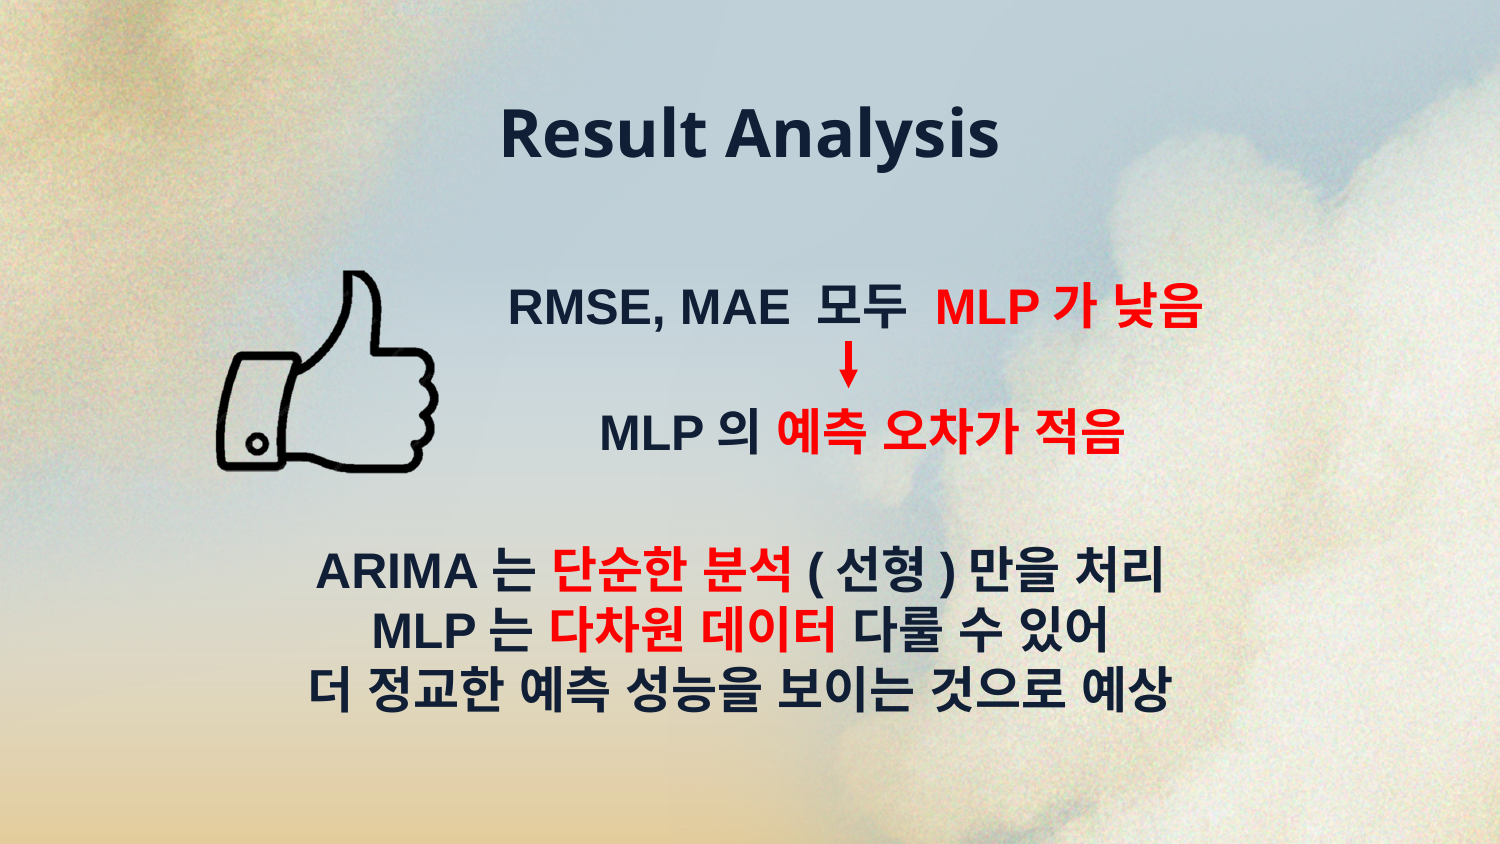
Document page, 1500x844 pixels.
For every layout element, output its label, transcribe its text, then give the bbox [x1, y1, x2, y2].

picture [0, 0, 1500, 844]
text_box Result Analysis [118, 76, 1382, 170]
text_box ARIMA는 단순한 분석(선형)만을 처리 MLP는 다차원 데이터 다룰 수 있어 더 정교한 예측 성능을 보이는 것으로 예상 [210, 523, 1272, 687]
text_box MLP의 예측 오차가 적음 [454, 385, 1272, 523]
text_box RMSE, MAE 모두 MLP가 낮음 [484, 259, 1272, 385]
